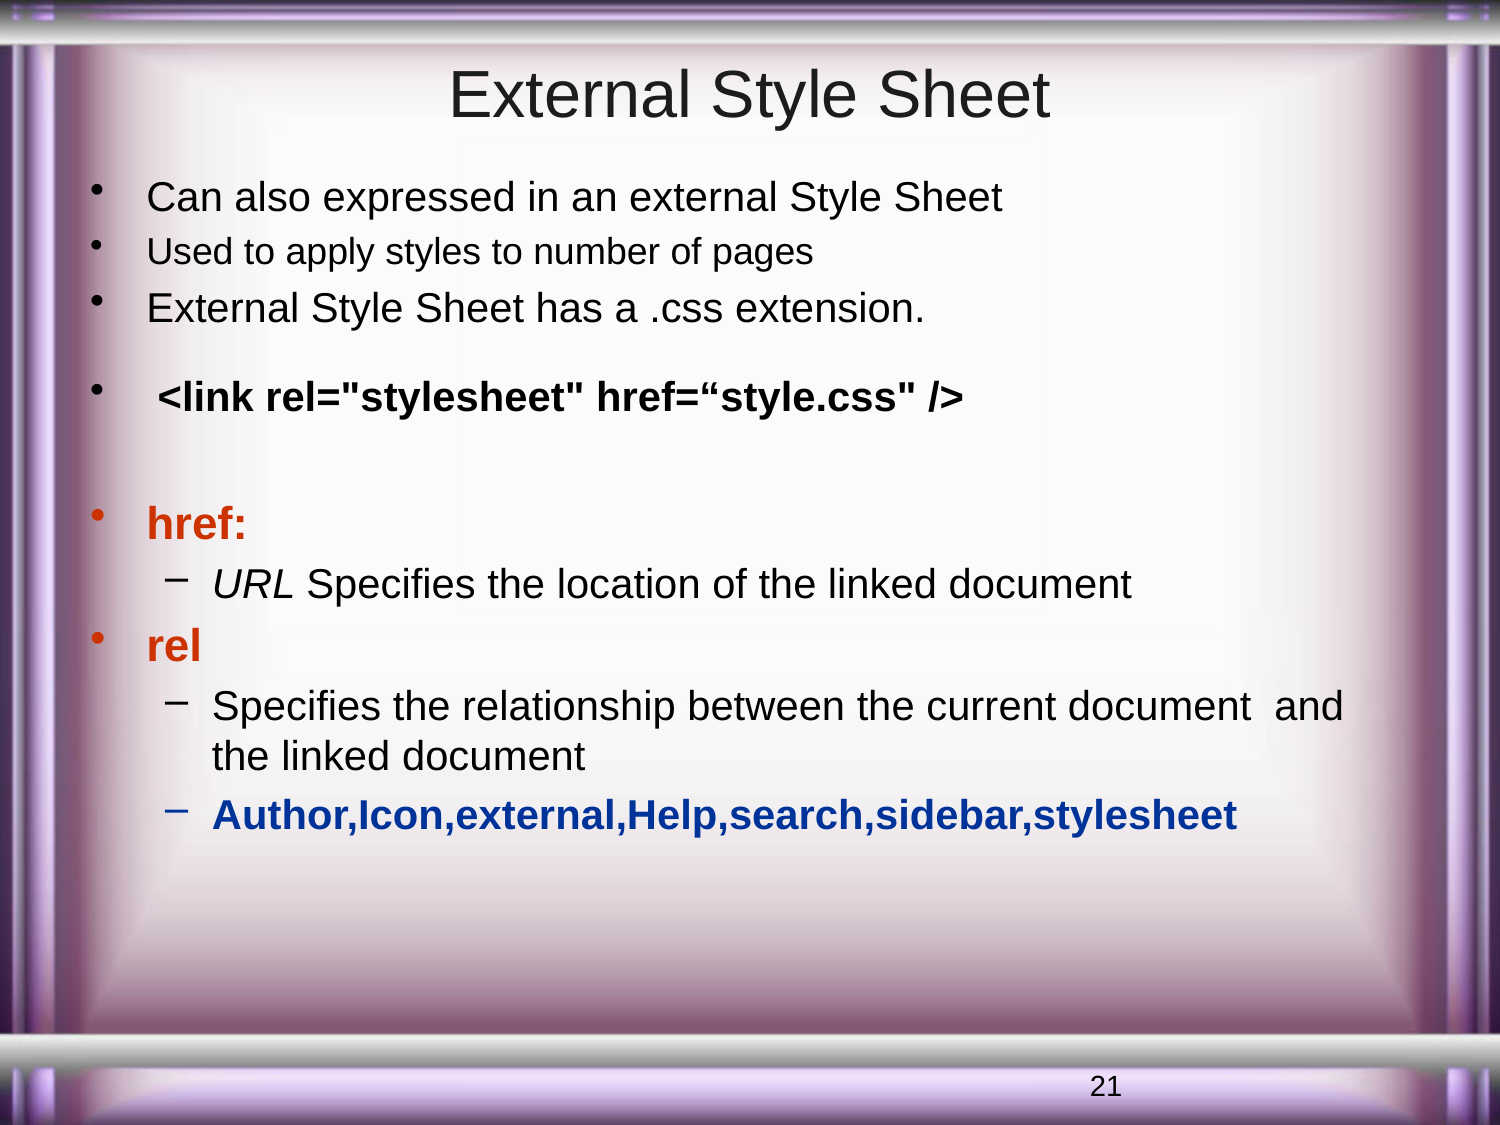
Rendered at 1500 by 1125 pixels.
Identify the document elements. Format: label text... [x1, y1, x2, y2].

title External Style Sheet [75, 45, 1425, 138]
picture [0, 0, 1500, 1125]
list Can also expressed in an external Style Sheet Used to apply styles to number of pages External Style Sheet has a .css extension. <link rel="stylesheet" href=“style.css" /> href: URL Specifies the location of the linked document rel Specifies the relationship between the current document and the linked document Author,Icon,external,Help,search,sidebar,stylesheet [75, 162, 1425, 1005]
slide_number 21 [1074, 1024, 1426, 1103]
